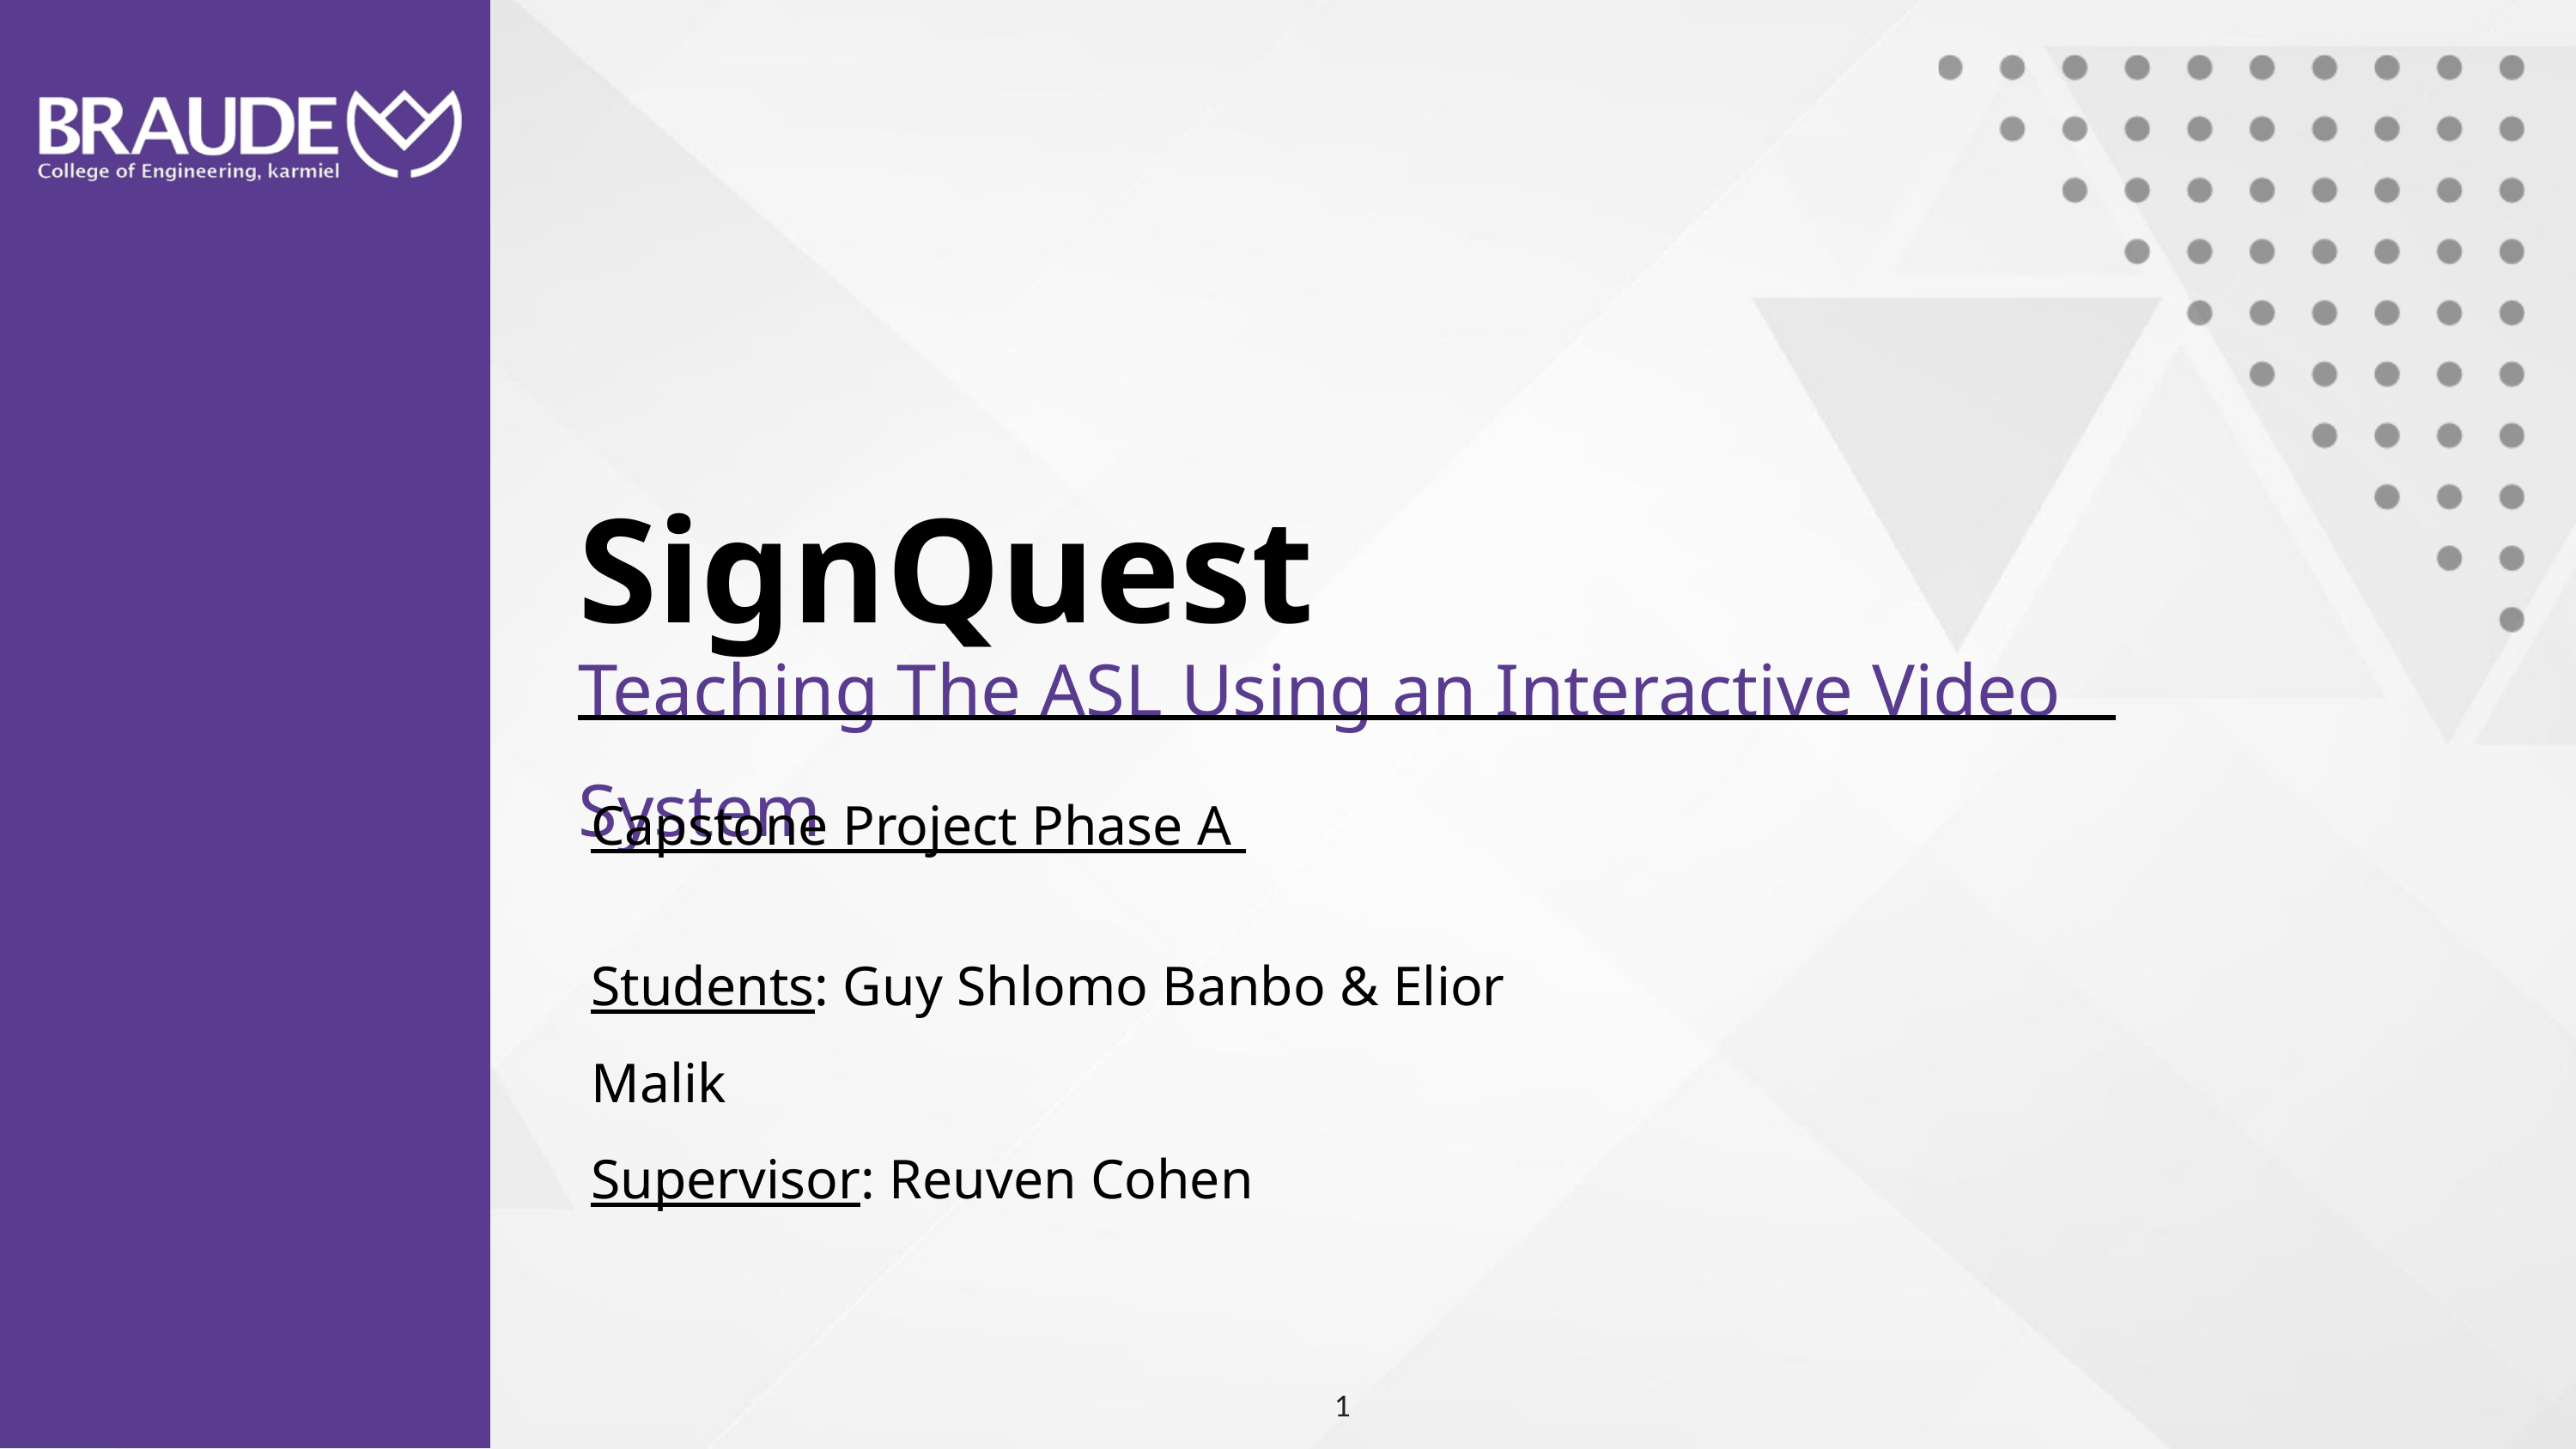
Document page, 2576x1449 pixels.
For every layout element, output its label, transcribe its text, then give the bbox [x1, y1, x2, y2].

text_box Teaching The ASL Using an Interactive Video System [578, 610, 2279, 852]
text_box Capstone Project Phase A Students: Guy Shlomo Banbo & Elior Malik Supervisor: Reuven Cohen [578, 746, 1595, 1007]
slide_number 1 [1062, 1378, 1364, 1430]
text_box [1938, 54, 2525, 634]
text_box [497, 0, 2576, 1449]
picture [15, 79, 476, 188]
text_box SignQuest [578, 409, 1595, 610]
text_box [0, 0, 491, 1449]
